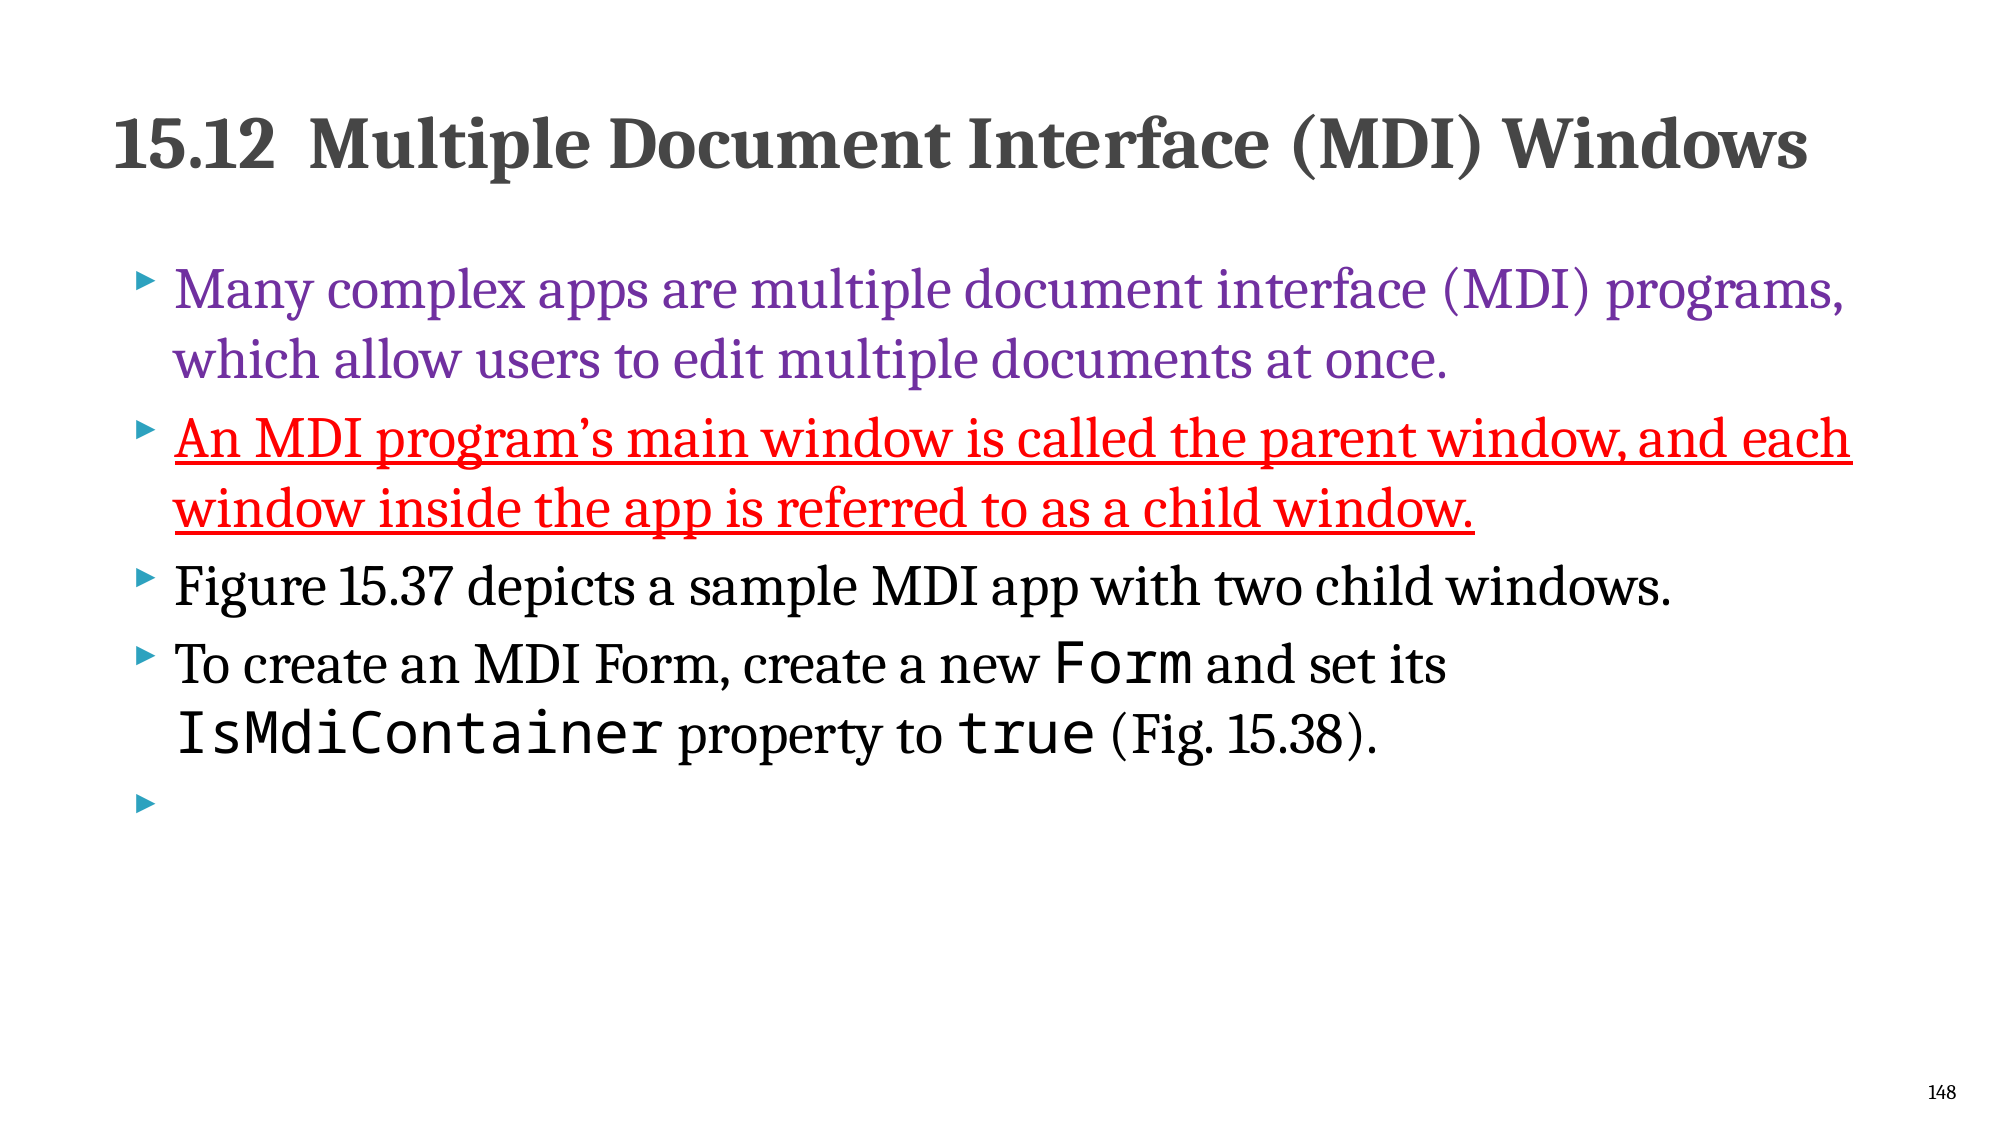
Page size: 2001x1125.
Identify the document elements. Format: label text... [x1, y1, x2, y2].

title 15.12 Multiple Document Interface (MDI) Windows [99, 45, 1900, 233]
slide_number 148 [1891, 1051, 1972, 1112]
list Many complex apps are multiple document interface (MDI) programs, which allow users to edit multiple documents at once. An MDI program’s main window is called the parent window, and each window inside the app is referred to as a child window. Figure 15.37 depicts a sample MDI app with two child windows. To create an MDI Form, create a new Form and set its IsMdiContainer property to true (Fig. 15.38). [99, 242, 1900, 986]
